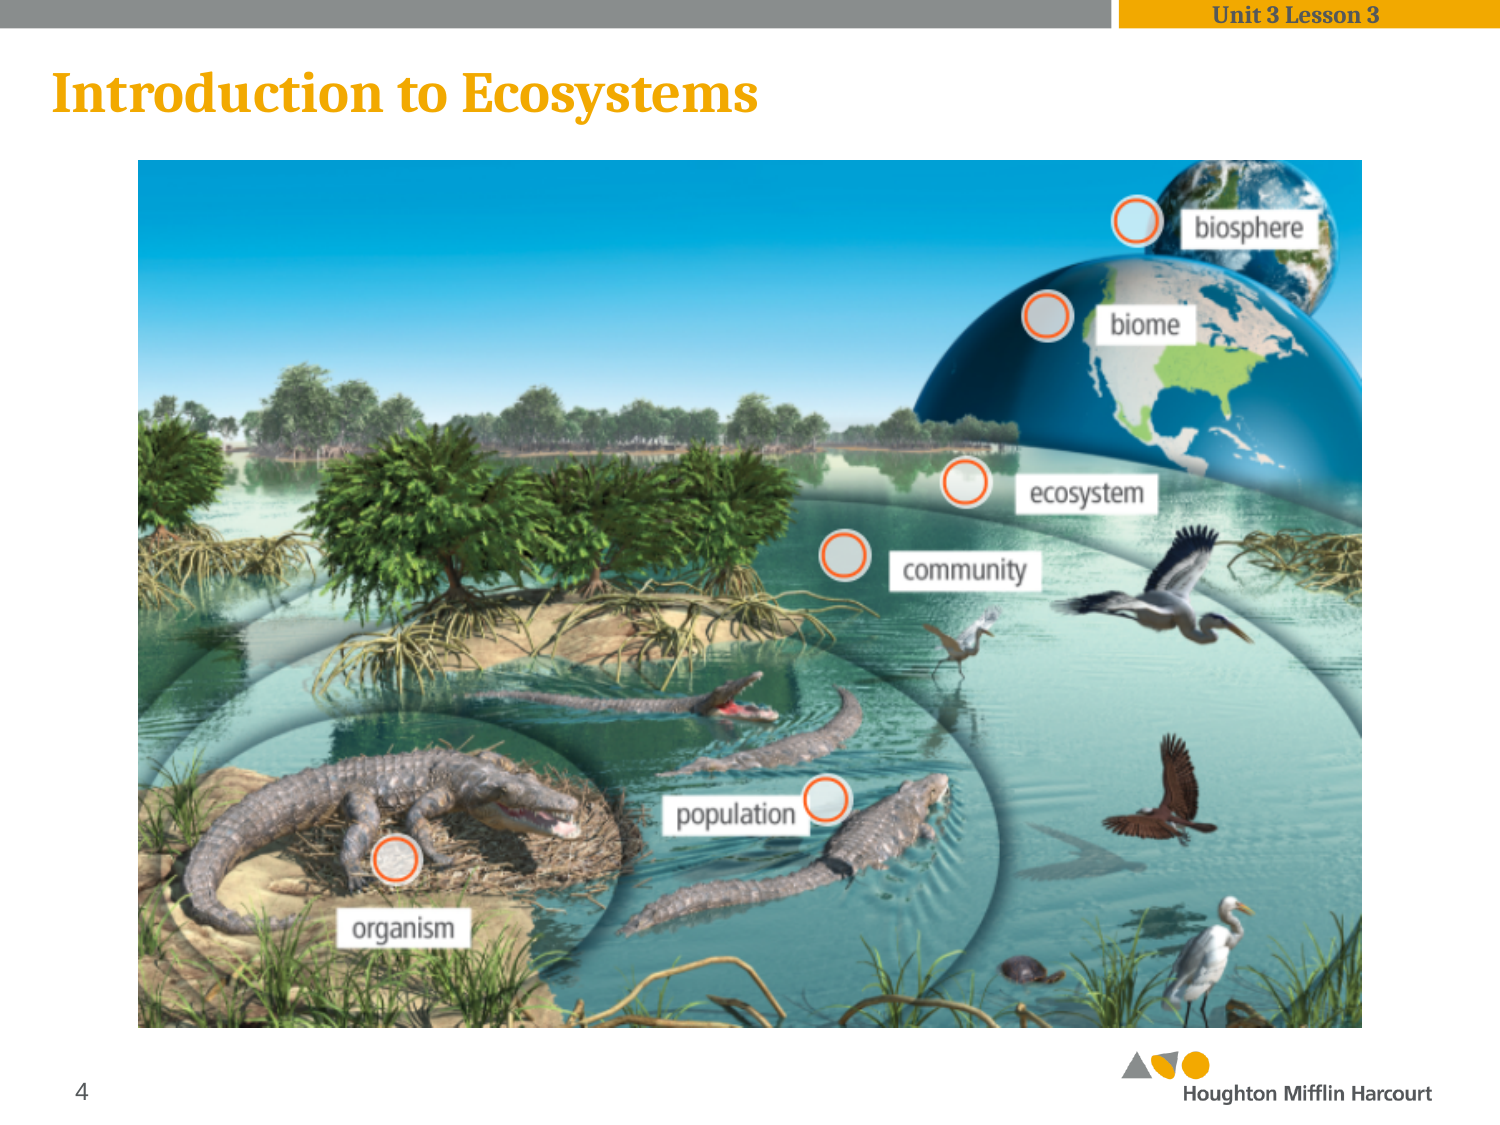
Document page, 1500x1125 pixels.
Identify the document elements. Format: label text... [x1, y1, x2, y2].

slide_number ‹#› [75, 1045, 187, 1106]
text_box Unit 3 Lesson 3 [1197, 0, 1411, 36]
picture [1119, 1049, 1434, 1107]
title Introduction to Ecosystems [51, 46, 1401, 150]
picture [137, 160, 1363, 1028]
